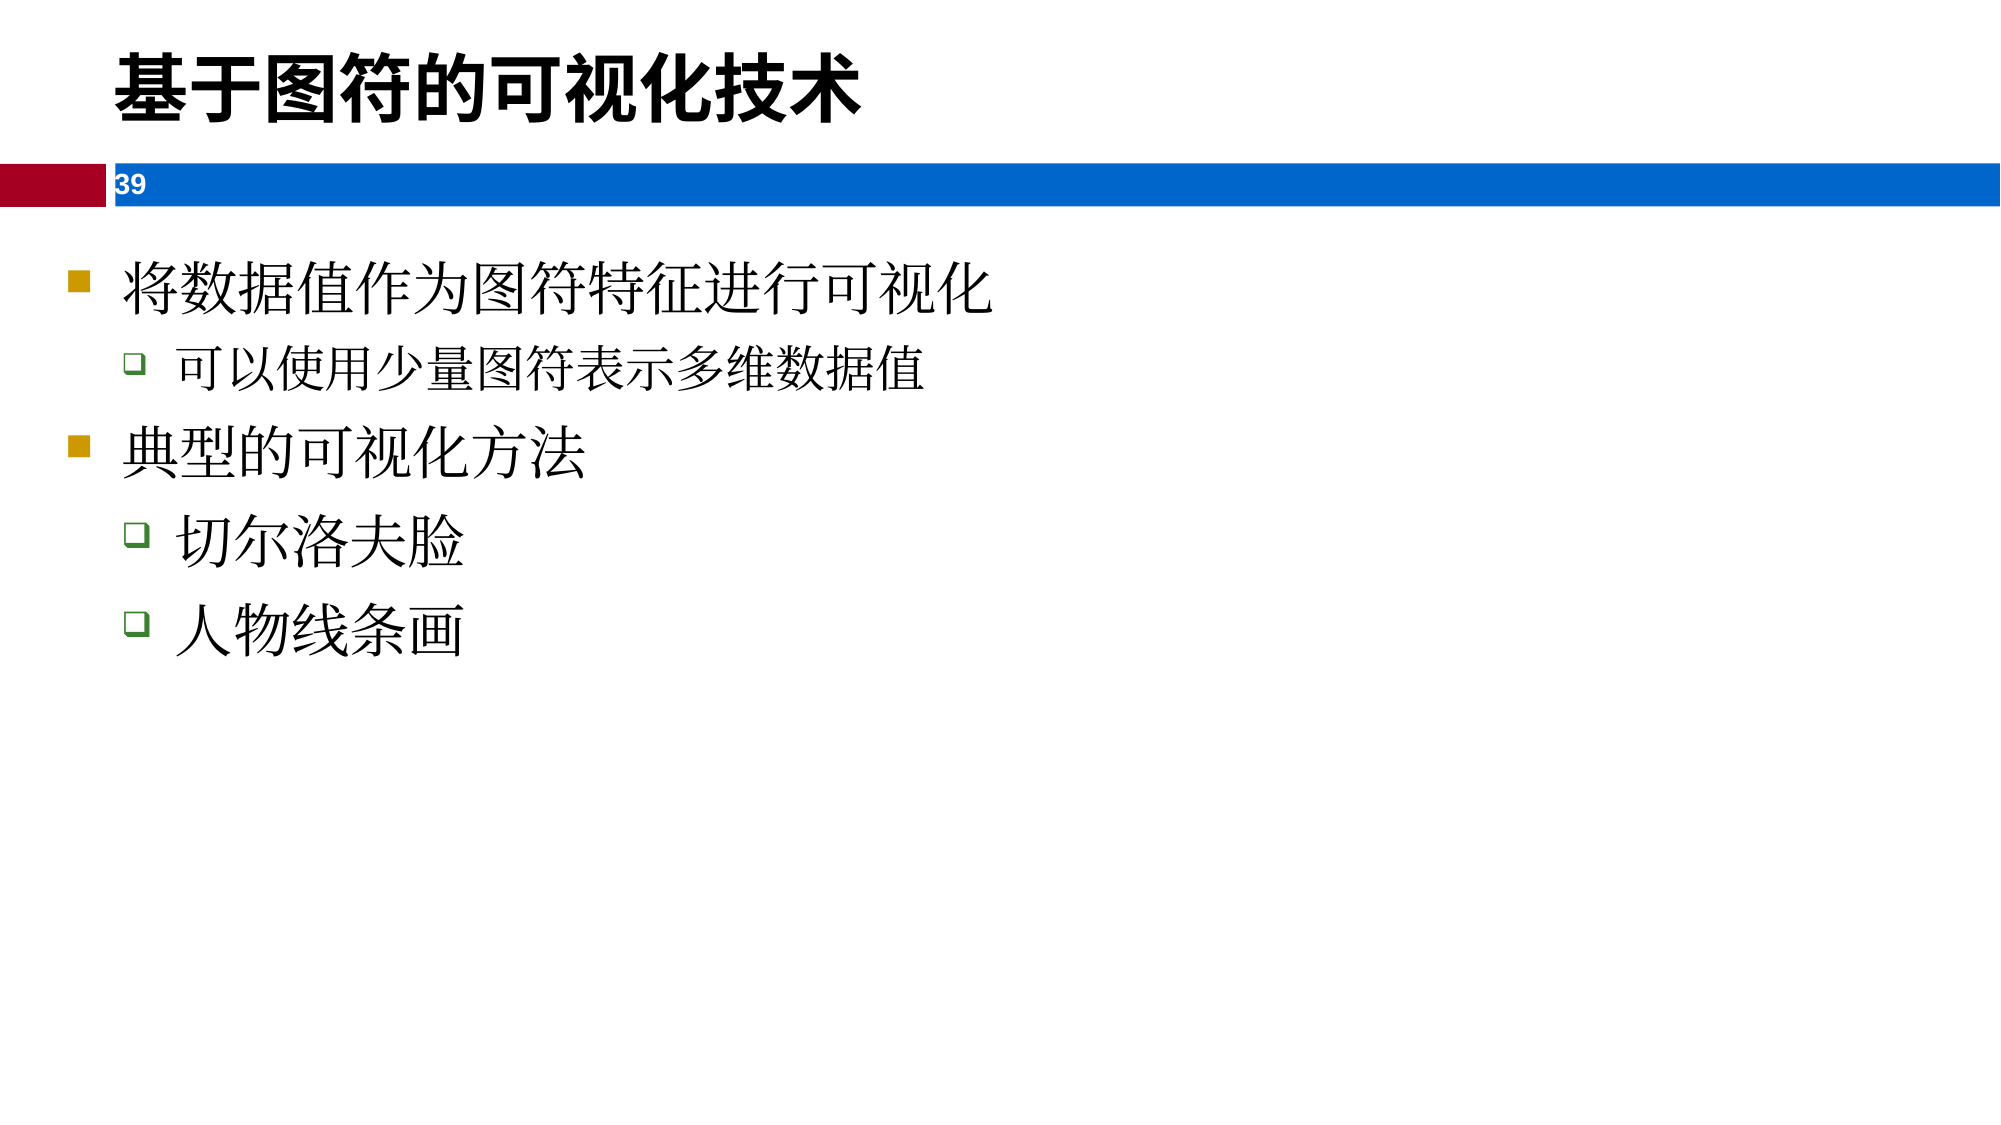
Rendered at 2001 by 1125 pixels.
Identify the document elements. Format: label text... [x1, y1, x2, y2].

text_box 将数据值作为图符特征进行可视化 可以使用少量图符表示多维数据值 典型的可视化方法 切尔洛夫脸 人物线条画 [50, 237, 1438, 1050]
text_box 基于图符的可视化技术 [98, 15, 1529, 158]
